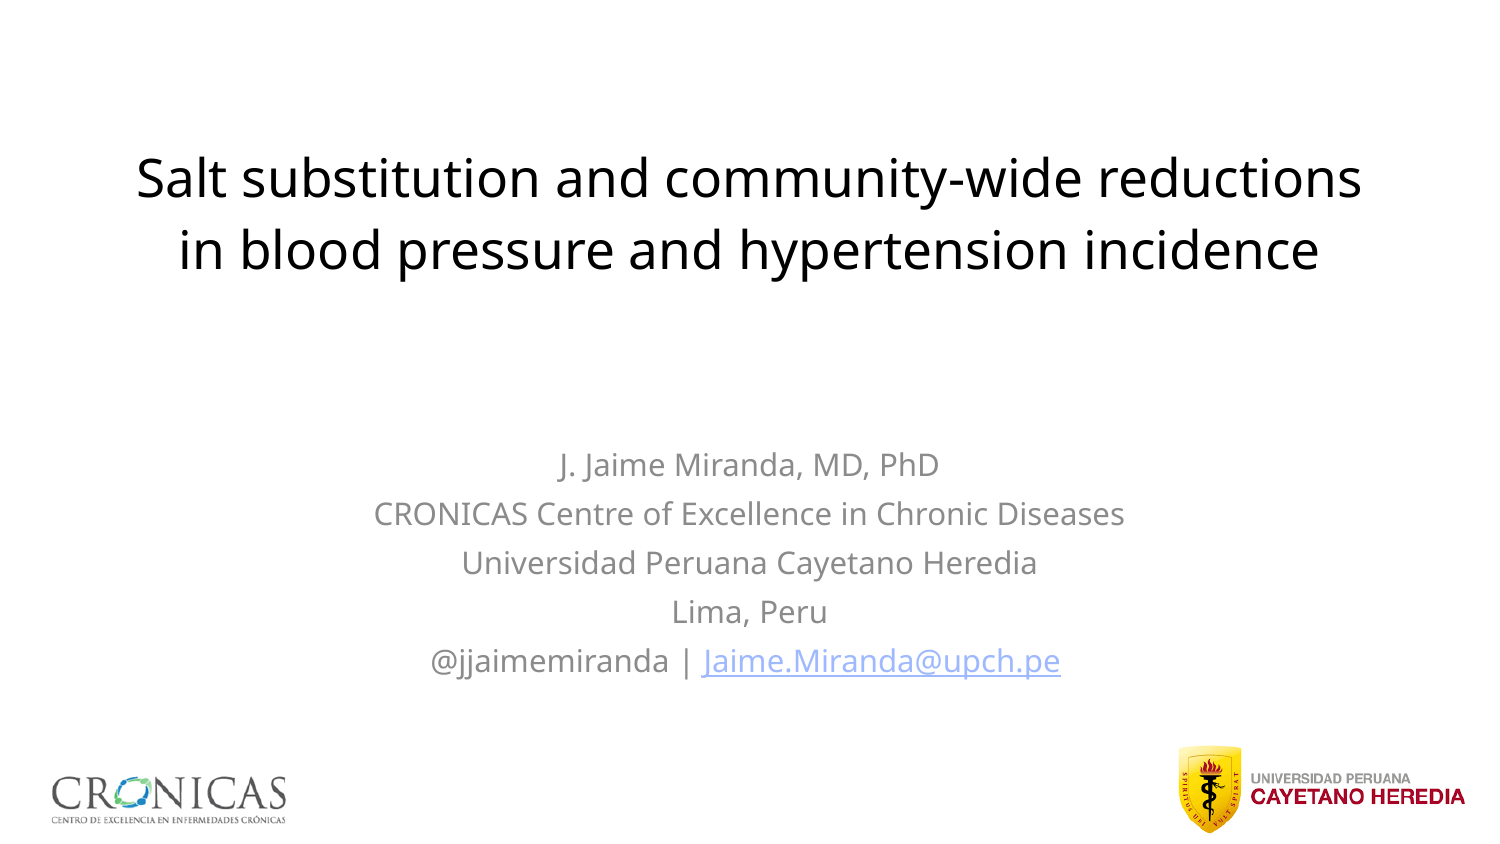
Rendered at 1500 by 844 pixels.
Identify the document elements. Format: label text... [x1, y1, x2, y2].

subtitle J. Jaime Miranda, MD, PhD CRONICAS Centre of Excellence in Chronic Diseases Universidad Peruana Cayetano Heredia Lima, Peru @jjaimemiranda | Jaime.Miranda@upch.pe [225, 386, 1275, 694]
picture [1163, 720, 1478, 844]
title Salt substitution and community-wide reductions in blood pressure and hypertension incidence [112, 122, 1388, 303]
picture [35, 761, 302, 836]
